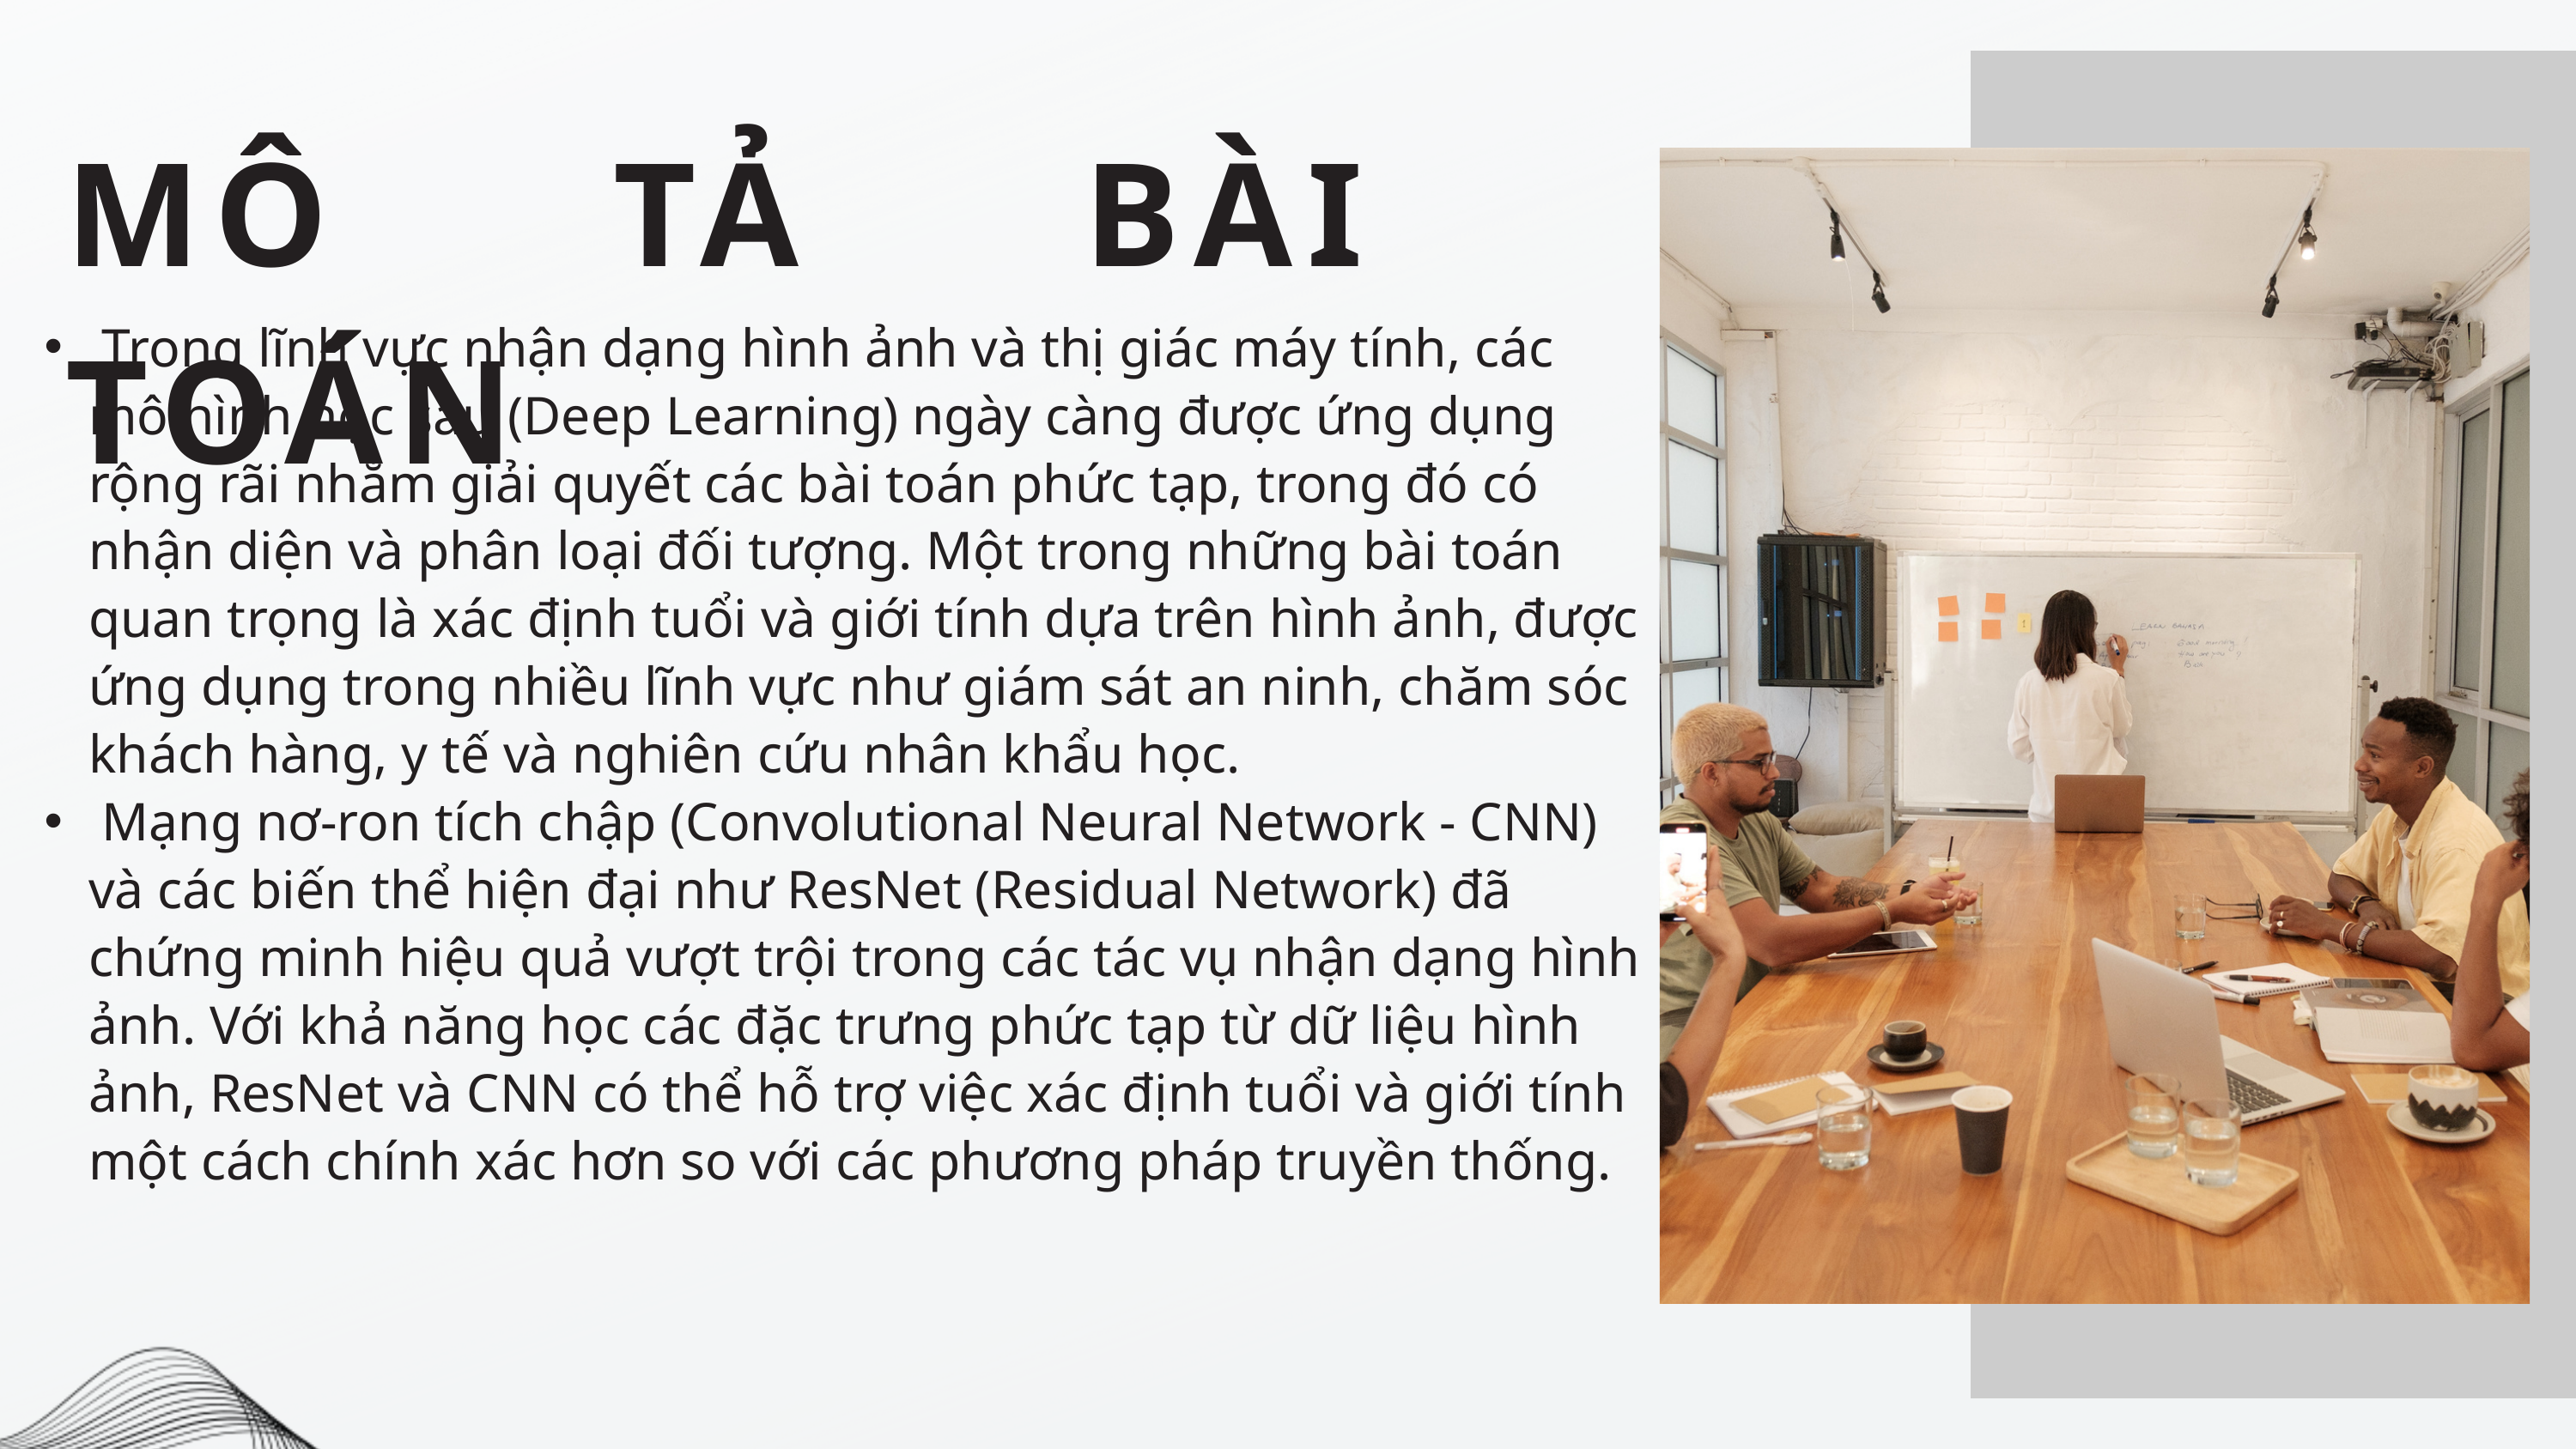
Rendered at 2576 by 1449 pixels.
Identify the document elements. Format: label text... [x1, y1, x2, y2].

text_box [1659, 148, 1965, 1304]
text_box [0, 1258, 364, 1449]
text_box MÔ TẢ BÀI TOÁN [65, 97, 1378, 309]
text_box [1970, 50, 2576, 1398]
text_box [0, 0, 2576, 1449]
text_box Trong lĩnh vực nhận dạng hình ảnh và thị giác máy tính, các mô hình học sâu (Deep Learning) ngày càng được ứng dụng rộng rãi nhằm giải quyết các bài toán phức tạp, trong đó có nhận diện và phân loại đối tượng. Một trong những bài toán quan trọng là xác định tuổi và giới tính dựa trên hình ảnh, được ứng dụng trong nhiều lĩnh vực như giám sát an ninh, chăm sóc khách hàng, y tế và nghiên cứu nhân khẩu học. Mạng nơ-ron tích chập (Convolutional Neural Network - CNN) và các biến thể hiện đại như ResNet (Residual Network) đã chứng minh hiệu quả vượt trội trong các tác vụ nhận dạng hình ảnh. Với khả năng học các đặc trưng phức tạp từ dữ liệu hình ảnh, ResNet và CNN có thể hỗ trợ việc xác định tuổi và giới tính một cách chính xác hơn so với các phương pháp truyền thống. [0, 309, 1648, 1258]
